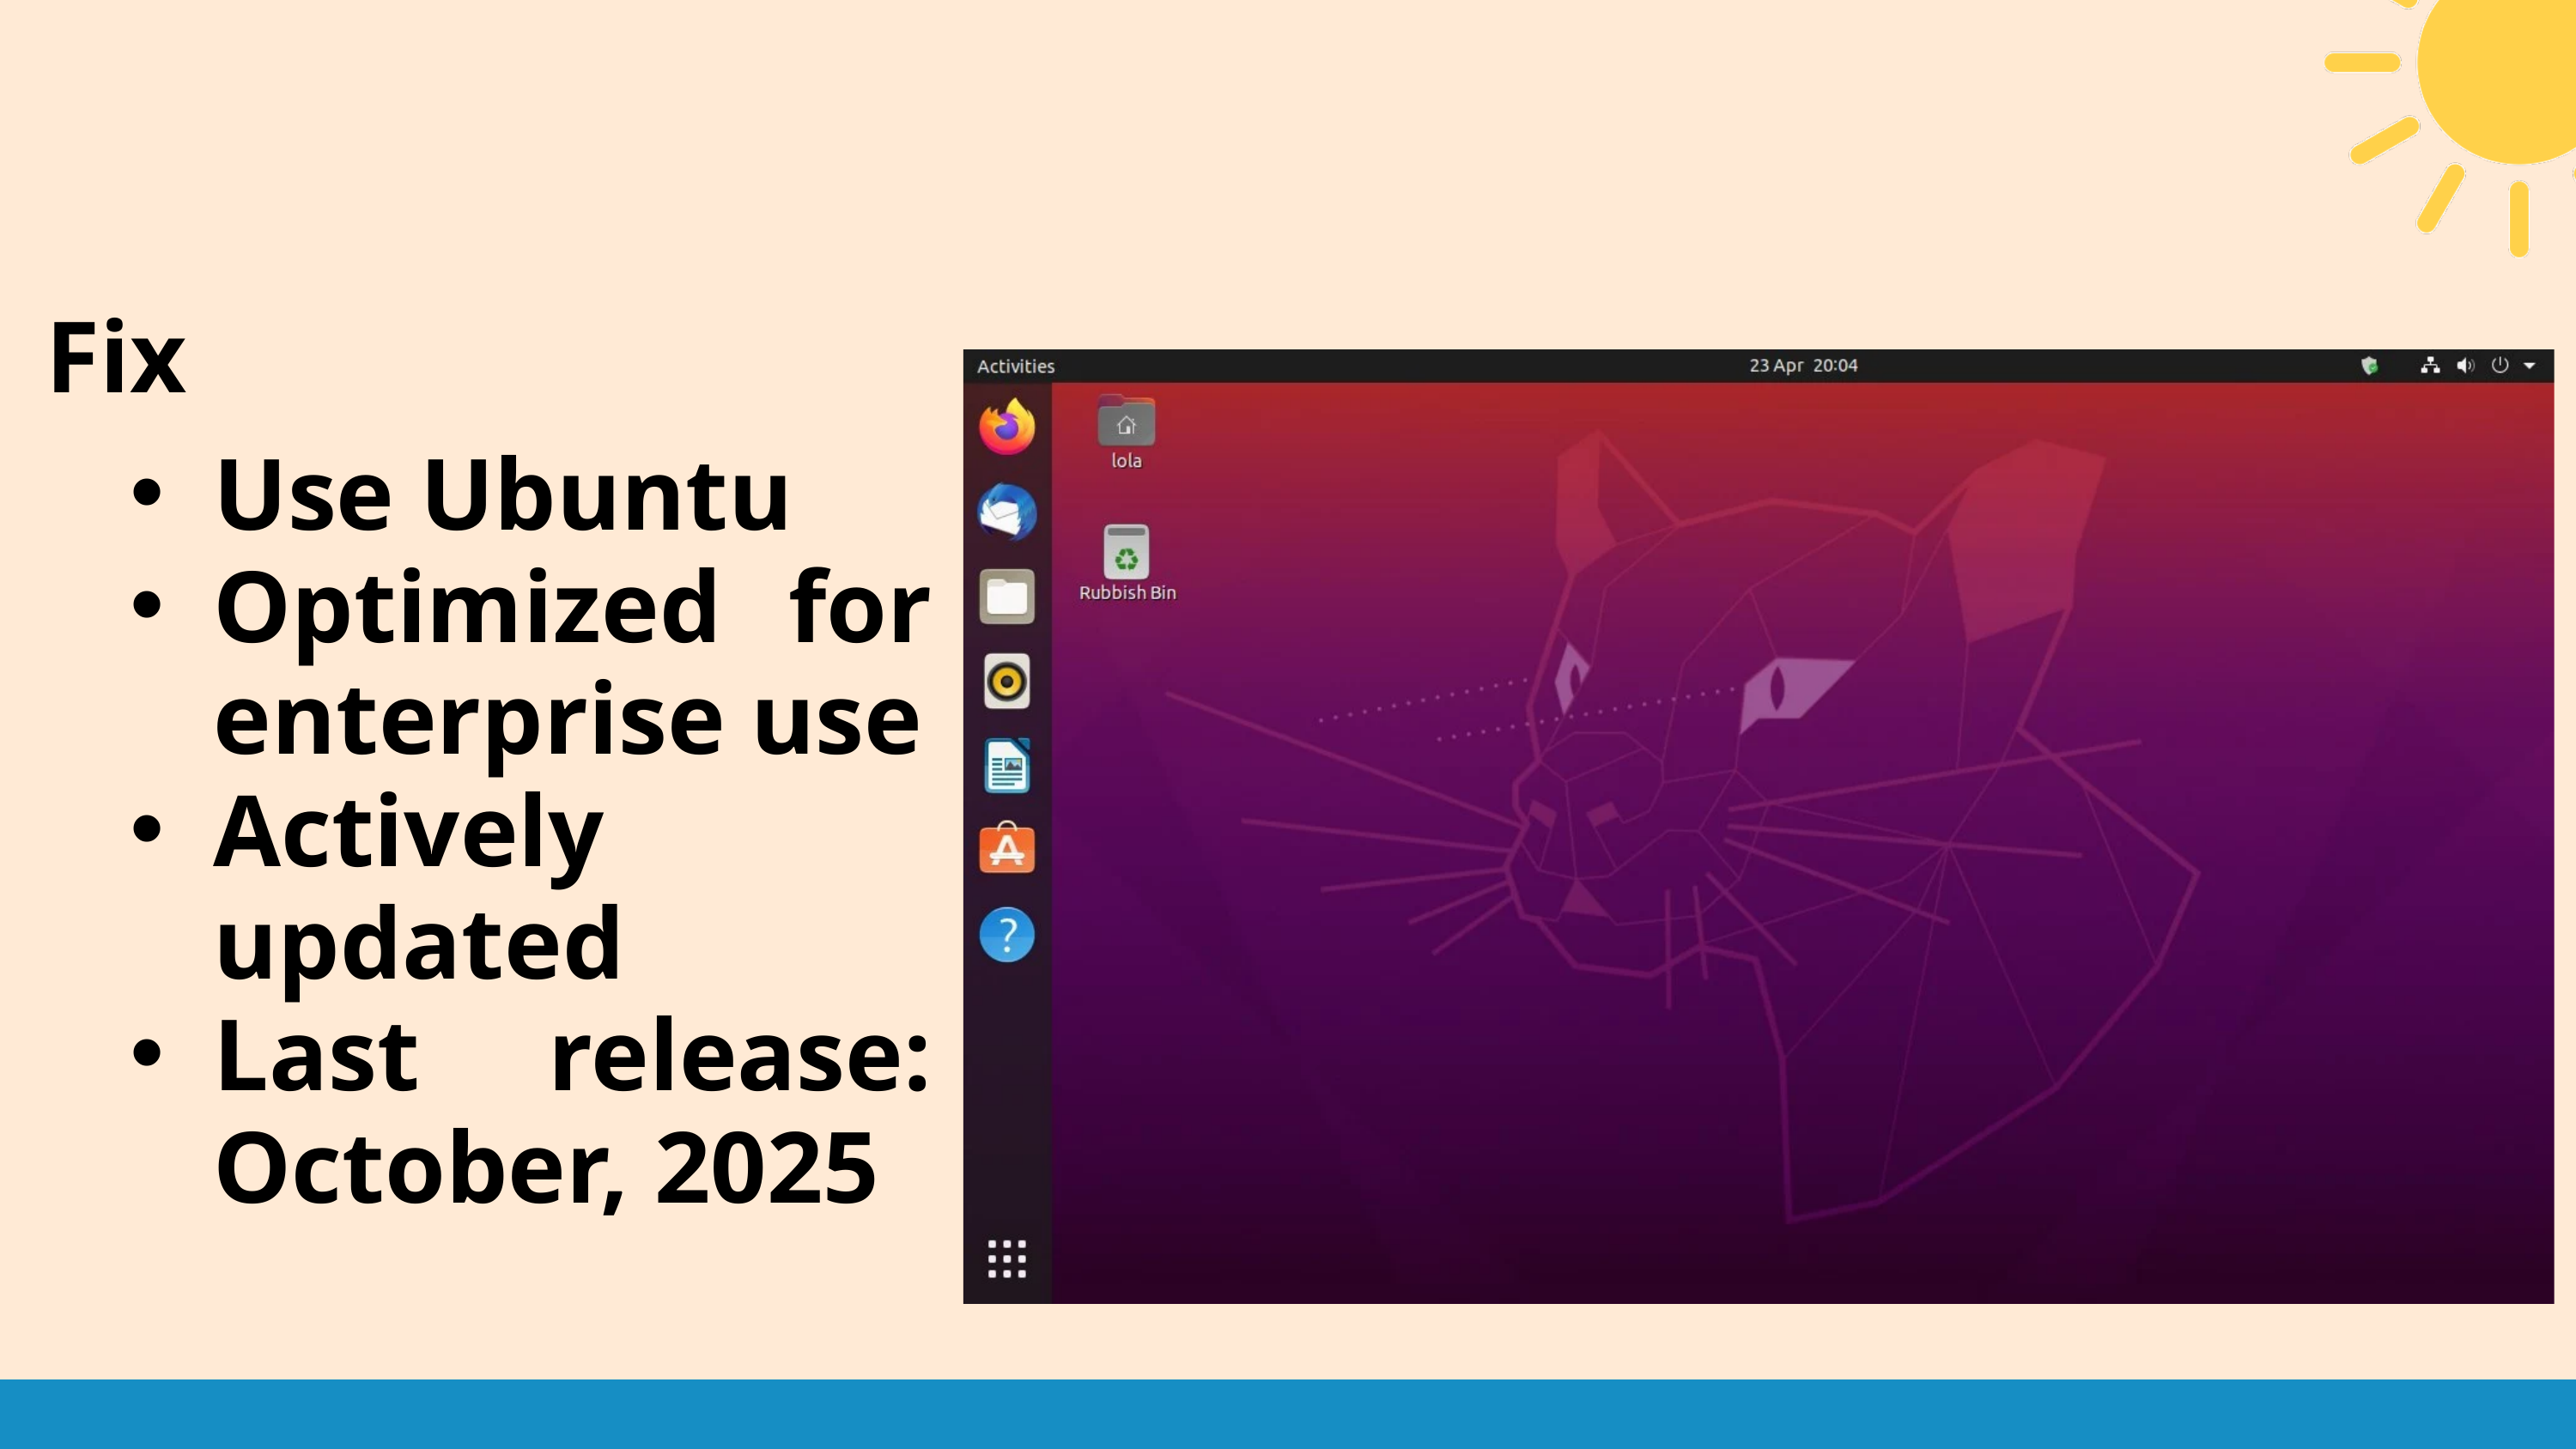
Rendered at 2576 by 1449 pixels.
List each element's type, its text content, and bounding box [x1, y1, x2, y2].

text_box Fix Use Ubuntu Optimized for enterprise use Actively updated Last release: October, 2025 [46, 274, 933, 1223]
text_box [963, 349, 2555, 1304]
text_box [0, 1379, 2576, 1449]
text_box [2324, 0, 2576, 258]
